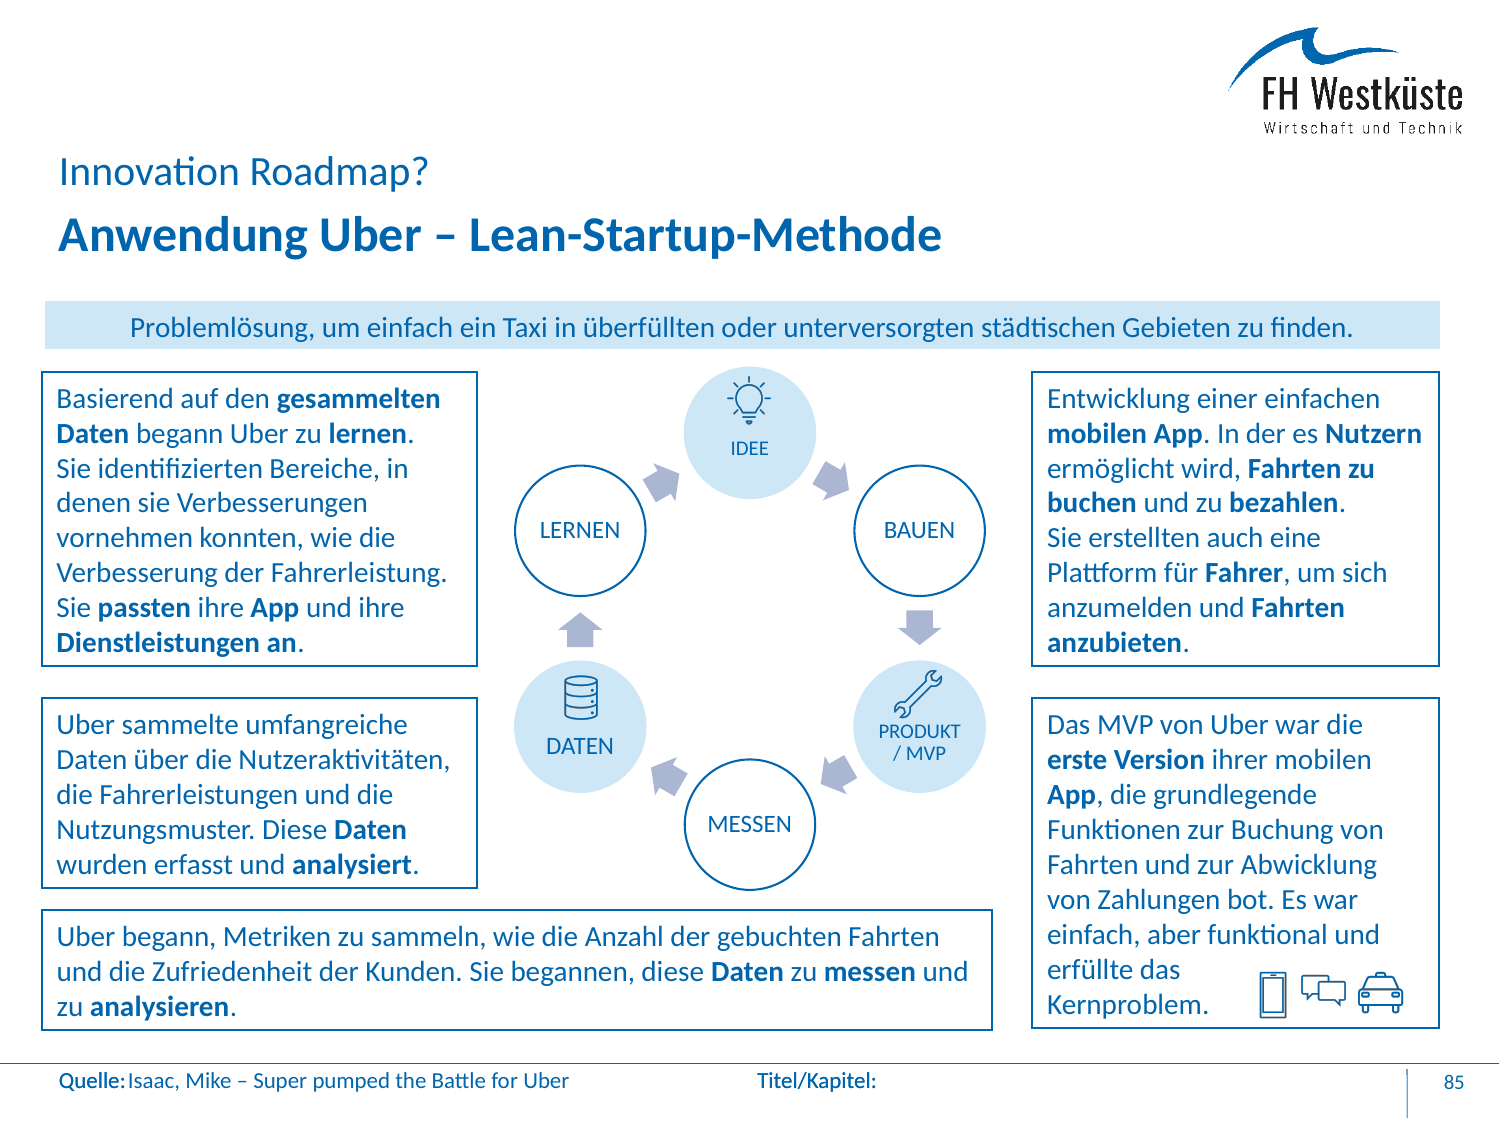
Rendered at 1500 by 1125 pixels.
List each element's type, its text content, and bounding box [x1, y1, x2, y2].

picture [1219, 19, 1474, 147]
list Innovation Roadmap? [59, 149, 1465, 197]
text_box Entwicklung einer einfachen mobilen App. In der es Nutzern ermöglicht wird, Fahrten zu buchen und zu bezahlen. Sie erstellten auch eine Plattform für Fahrer, um sich anzumelden und Fahrten anzubieten. [1031, 371, 1440, 667]
picture [723, 374, 775, 427]
slide_number 85 [1414, 1069, 1465, 1099]
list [1248, 970, 1298, 1020]
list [488, 367, 1012, 891]
picture [554, 670, 608, 724]
text_box Das MVP von Uber war die erste Version ihrer mobilen App, die grundlegende Funktionen zur Buchung von Fahrten und zur Abwicklung von Zahlungen bot. Es war einfach, aber funktional und erfüllte das Kernproblem. [1031, 697, 1440, 1029]
text_box Problemlösung, um einfach ein Taxi in überfüllten oder unterversorgten städtischen Gebieten zu finden. [43, 299, 1442, 351]
picture [1297, 961, 1412, 1024]
picture [892, 668, 944, 720]
text_box Basierend auf den gesammelten Daten begann Uber zu lernen. Sie identifizierten Bereiche, in denen sie Verbesserungen vornehmen konnten, wie die Verbesserung der Fahrerleistung. Sie passten ihre App und ihre Dienstleistungen an. [41, 371, 478, 667]
list Isaac, Mike – Super pumped the Battle for Uber [127, 1069, 743, 1119]
text_box Uber sammelte umfangreiche Daten über die Nutzeraktivitäten, die Fahrerleistungen und die Nutzungsmuster. Diese Daten wurden erfasst und analysiert. [41, 697, 478, 889]
title Anwendung Uber – Lean-Startup-Methode [59, 208, 1465, 315]
text_box Uber begann, Metriken zu sammeln, wie die Anzahl der gebuchten Fahrten und die Zufriedenheit der Kunden. Sie begannen, diese Daten zu messen und zu analysieren. [41, 909, 993, 1031]
